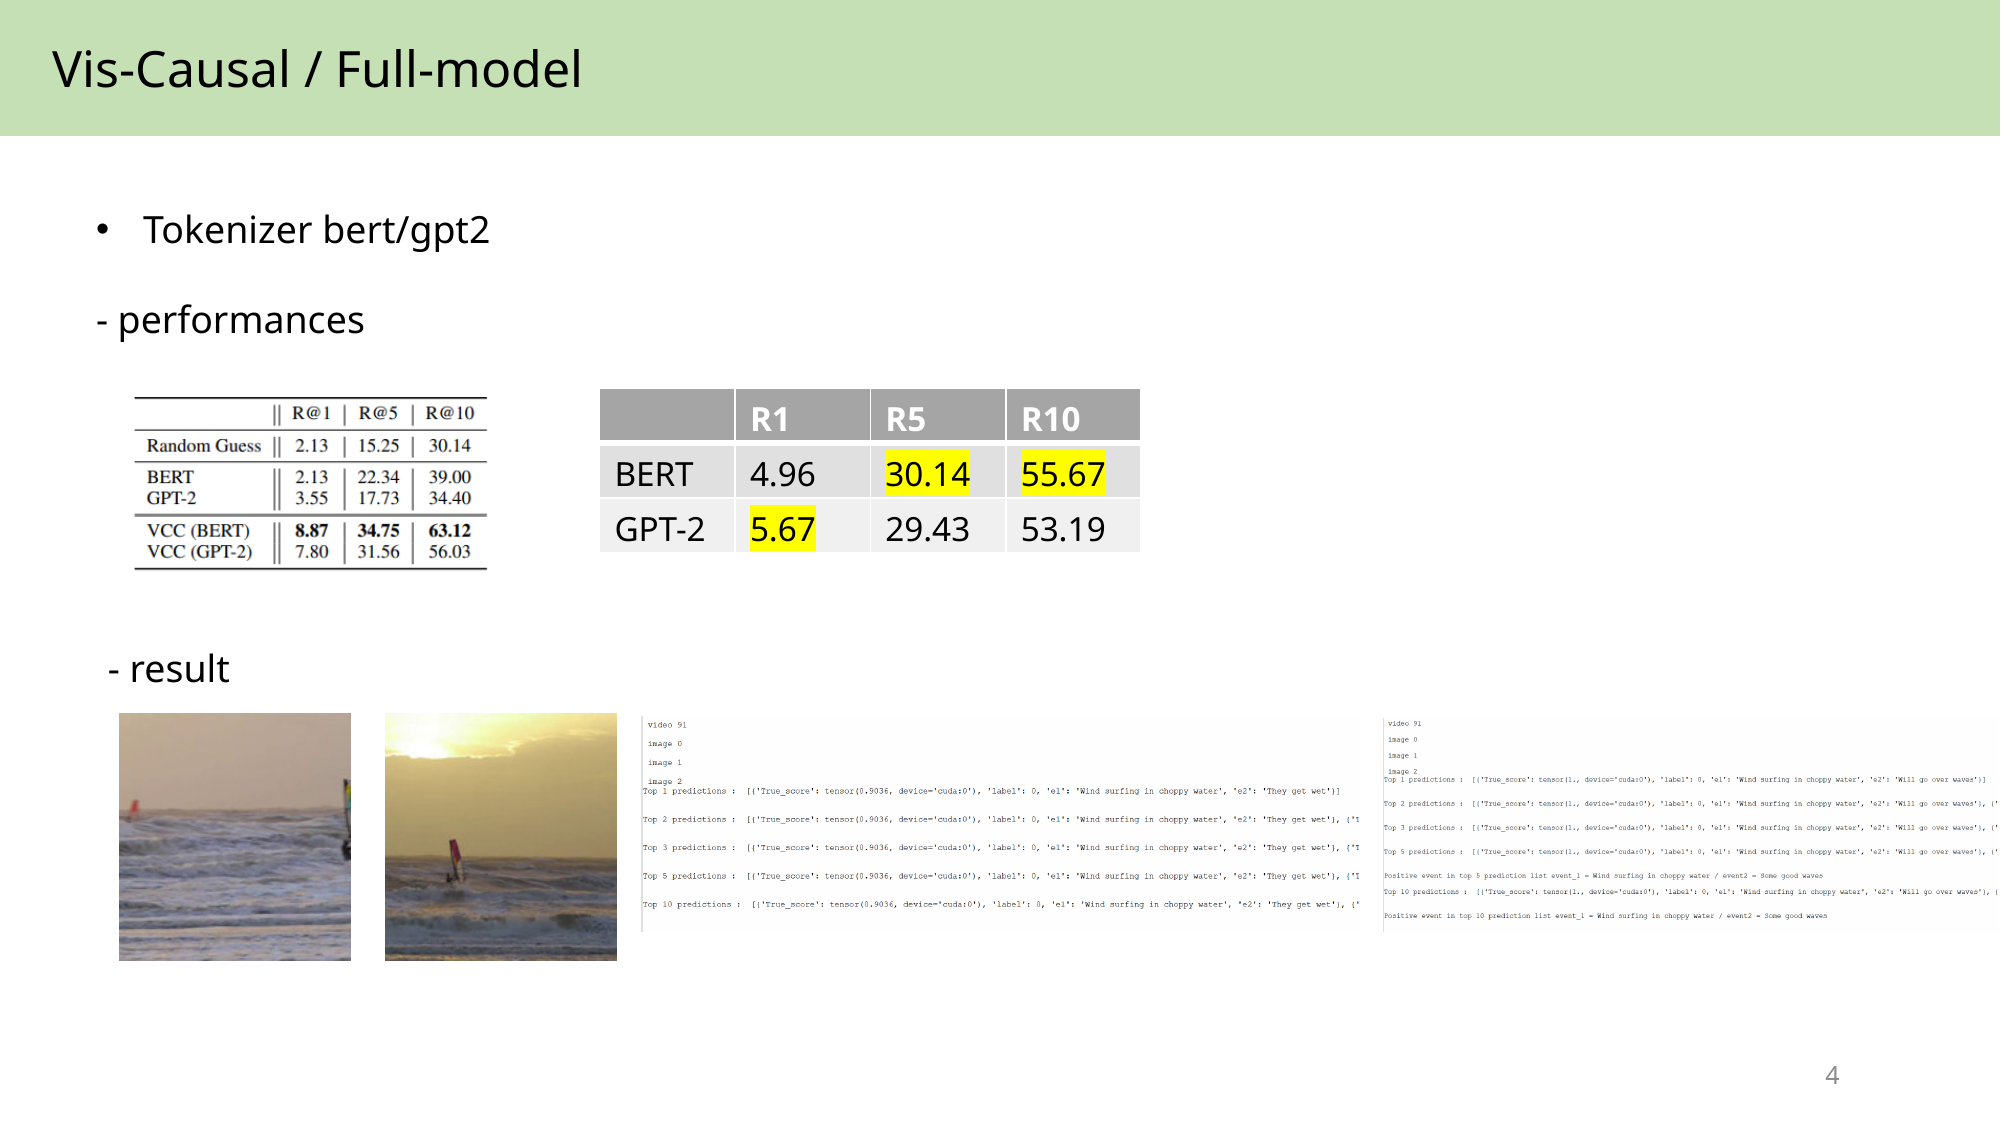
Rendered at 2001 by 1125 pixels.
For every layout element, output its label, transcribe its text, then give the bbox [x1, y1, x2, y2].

picture [114, 374, 506, 585]
table_header R5 [871, 389, 1005, 440]
table_header R10 [1007, 389, 1140, 440]
table_cell 4.96 [736, 446, 870, 497]
table_cell 29.43 [871, 499, 1005, 552]
picture [641, 716, 1359, 932]
table_cell 55.67 [1007, 446, 1140, 497]
table_cell BERT [600, 446, 734, 497]
text_box - result [93, 637, 440, 698]
table_header R1 [736, 389, 870, 440]
slide_number 4 [1404, 1046, 1855, 1107]
picture [1383, 718, 1999, 932]
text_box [119, 713, 616, 961]
table_cell 5.67 [736, 499, 870, 552]
table_header [600, 389, 734, 440]
text_box [0, 0, 2000, 136]
table_cell GPT-2 [600, 499, 734, 552]
text_box Tokenizer bert/gpt2 - performances [81, 198, 617, 349]
table_cell 30.14 [871, 446, 1005, 497]
table_cell 53.19 [1007, 499, 1140, 552]
text_box Vis-Causal / Full-model [37, 29, 1971, 105]
